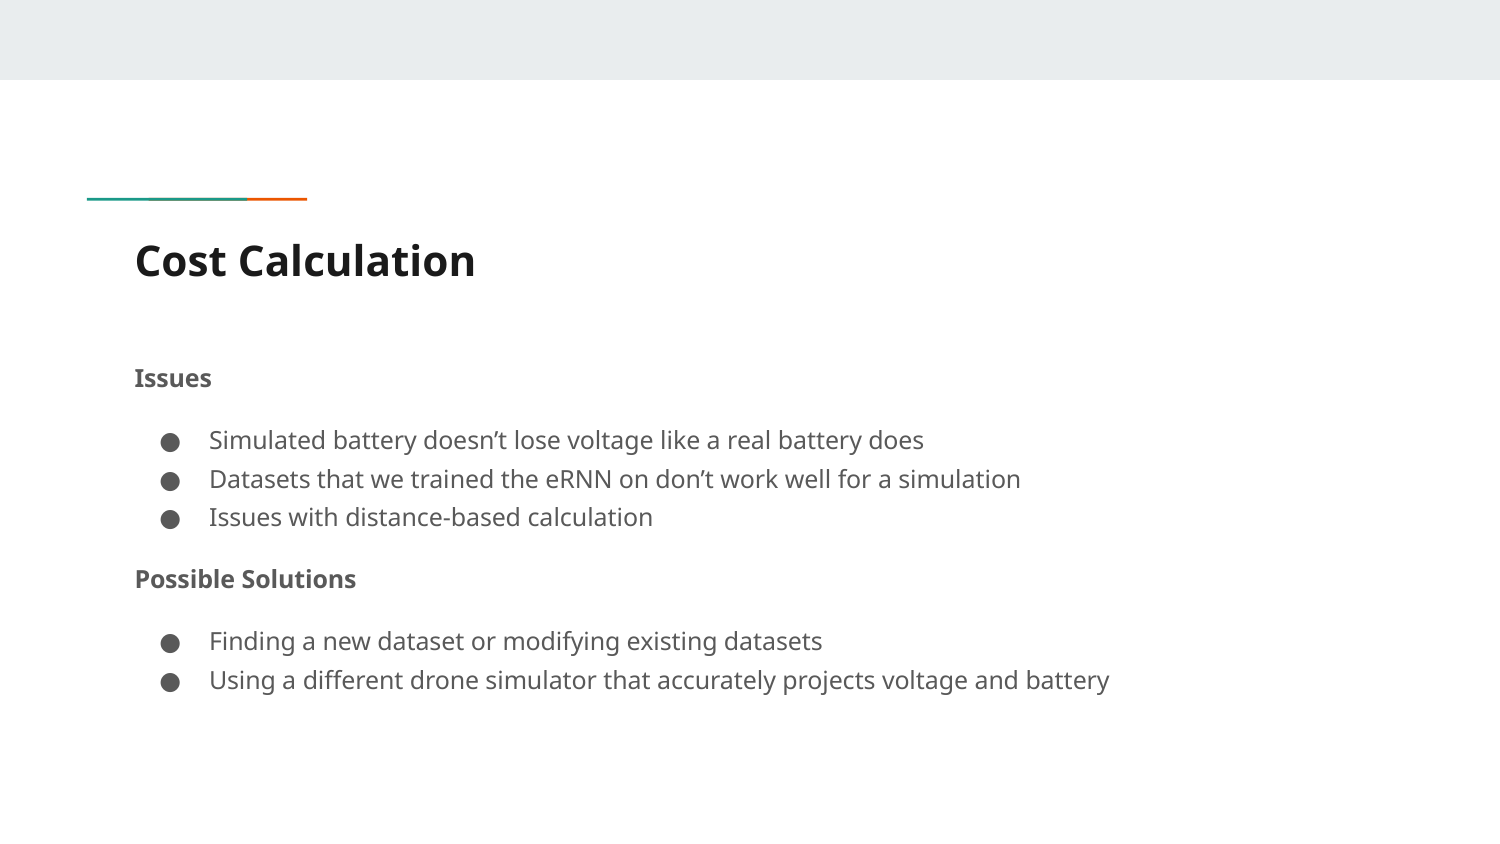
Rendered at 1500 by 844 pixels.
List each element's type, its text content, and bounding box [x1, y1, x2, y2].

title Cost Calculation [119, 216, 1381, 305]
list Issues Simulated battery doesn’t lose voltage like a real battery does Datasets that we trained the eRNN on don’t work well for a simulation Issues with distance-based calculation Possible Solutions Finding a new dataset or modifying existing datasets Using a different drone simulator that accurately projects voltage and battery [119, 341, 1381, 712]
